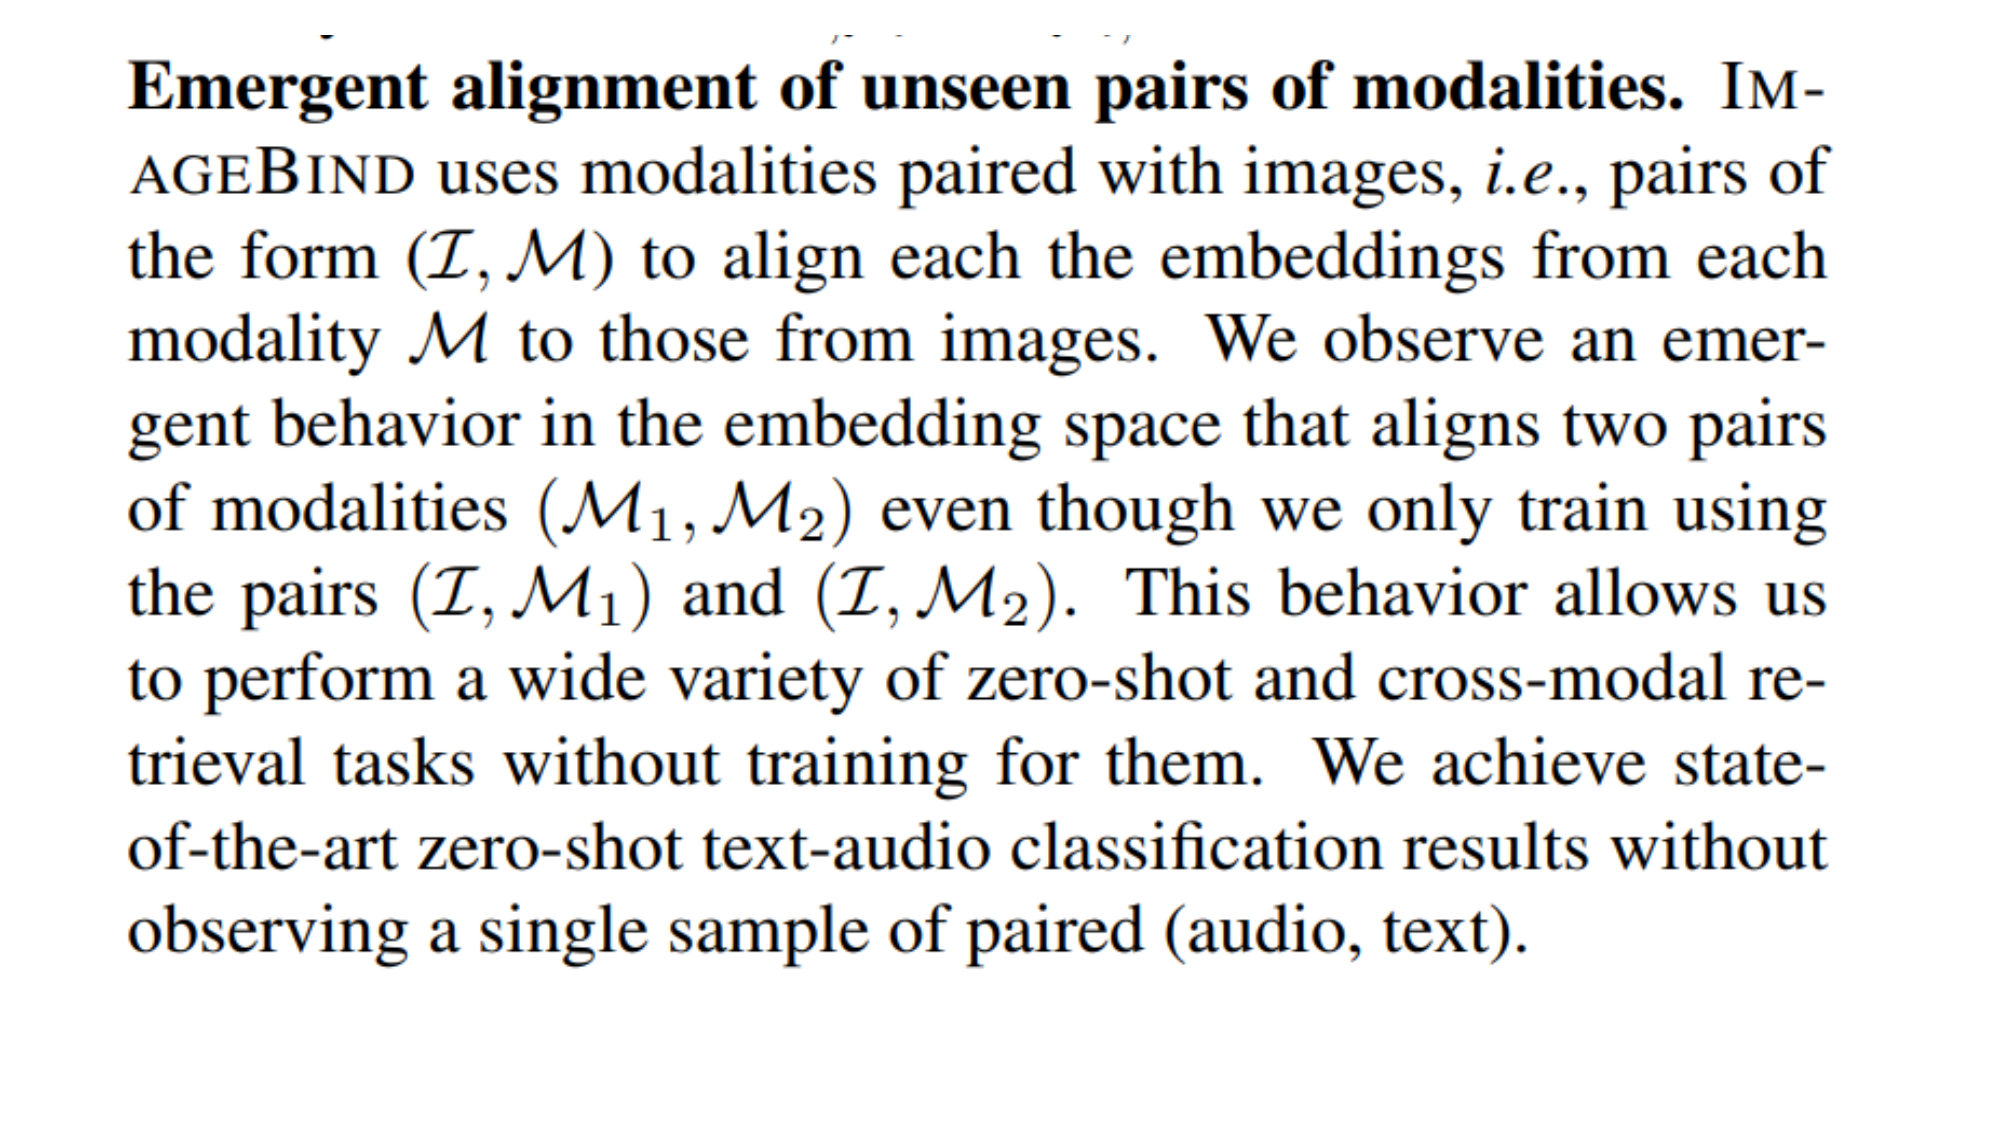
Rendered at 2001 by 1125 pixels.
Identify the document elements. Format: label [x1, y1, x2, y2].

picture [101, 35, 1899, 984]
